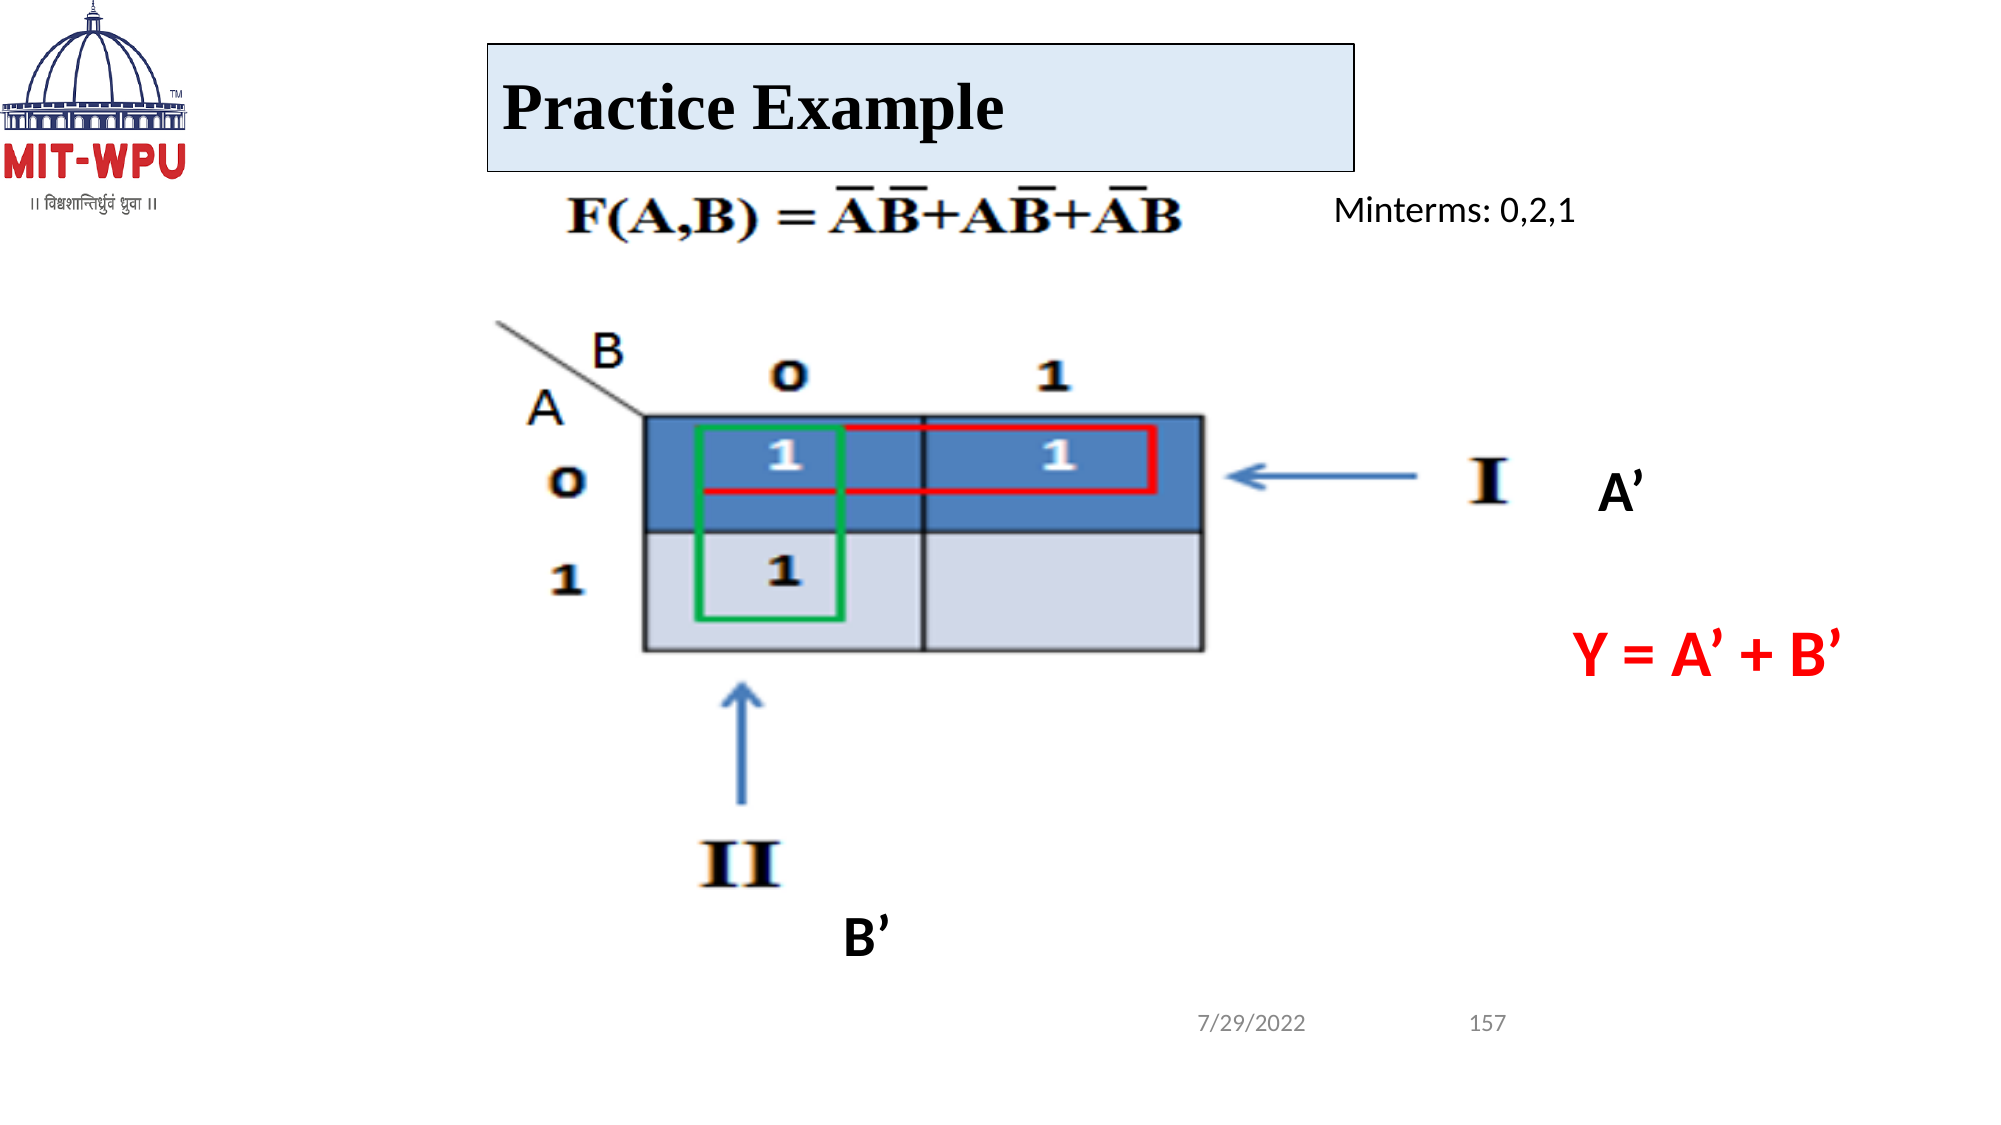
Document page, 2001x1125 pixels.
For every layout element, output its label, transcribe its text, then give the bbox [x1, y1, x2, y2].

text_box Y = A’ + B’ [1563, 602, 1935, 698]
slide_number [1182, 991, 1332, 1051]
text_box B’ [828, 944, 921, 976]
title Practice Example [487, 43, 1355, 172]
picture [0, 0, 209, 216]
text_box A’ [1583, 445, 1766, 531]
picture [458, 274, 1559, 935]
slide_number ‹#› [1409, 991, 1522, 1051]
text_box Minterms: 0,2,1 [1276, 177, 1932, 238]
picture [554, 183, 1201, 247]
